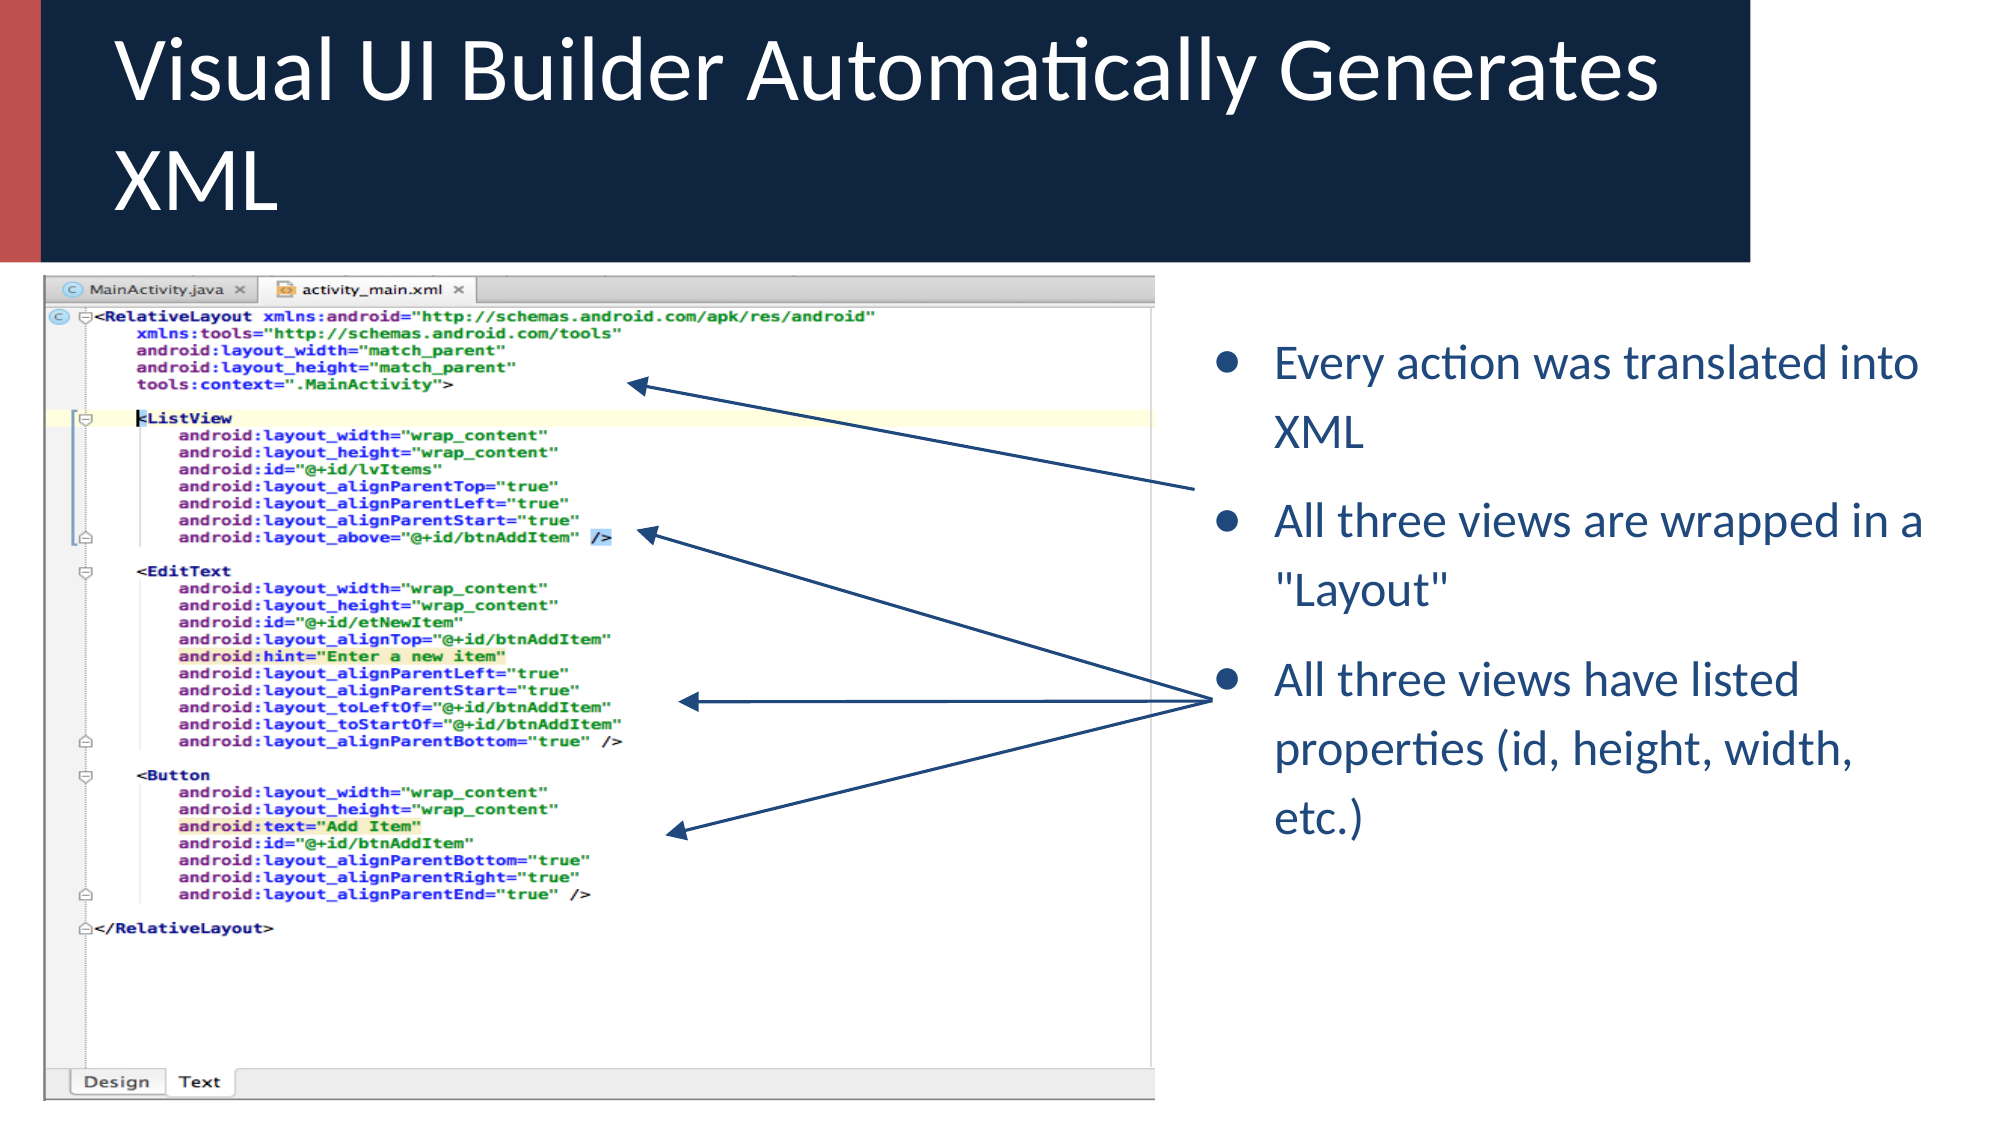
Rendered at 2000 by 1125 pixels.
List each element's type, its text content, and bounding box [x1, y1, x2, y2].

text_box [626, 382, 1195, 490]
picture [42, 275, 1155, 1101]
text_box Every action was translated into XML All three views are wrapped in a "Layout" All three views have listed properties (id, height, width, etc.) [1184, 305, 1961, 915]
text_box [665, 700, 1211, 836]
title Visual UI Builder Automatically Generates XML [99, 22, 1810, 244]
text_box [636, 529, 1213, 700]
